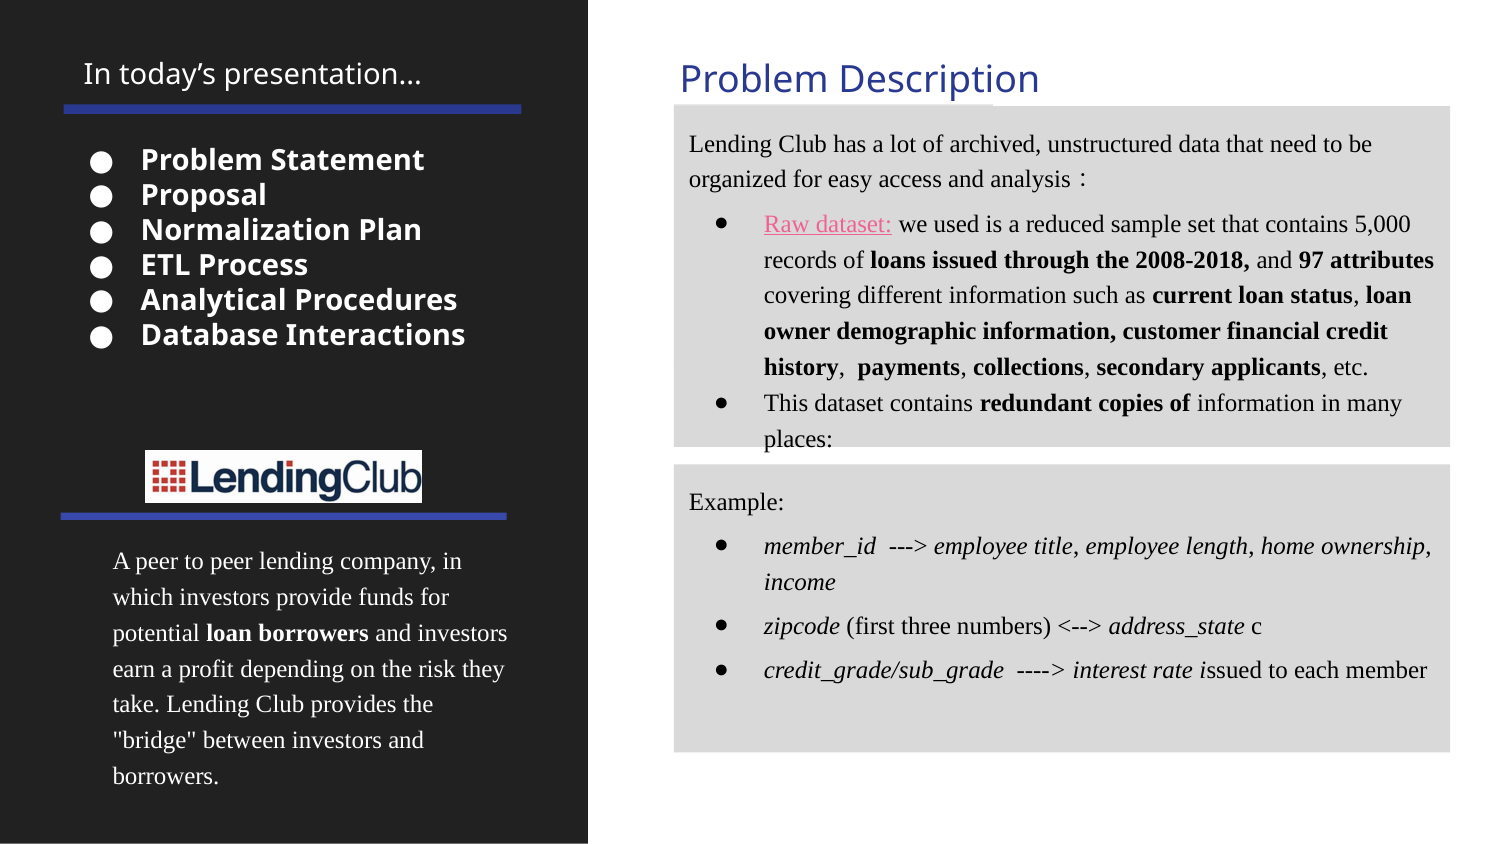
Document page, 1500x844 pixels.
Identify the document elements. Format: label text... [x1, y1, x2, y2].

text_box Problem Description [664, 39, 1104, 110]
list A peer to peer lending company, in which investors provide funds for potential loan borrowers and investors earn a profit depending on the risk they take. Lending Club provides the "bridge" between investors and borrowers. [50, 523, 537, 772]
picture [145, 450, 422, 504]
text_box Lending Club has a lot of archived, unstructured data that need to be organized for easy access and analysis： Raw dataset: we used is a reduced sample set that contains 5,000 records of loans issued through the 2008-2018, and 97 attributes covering different information such as current loan status, loan owner demographic information, customer financial credit history, payments, collections, secondary applicants, etc. This dataset contains redundant copies of information in many places: [673, 106, 1451, 447]
title Problem Statement Proposal Normalization Plan ETL Process Analytical Procedures Database Interactions [50, 126, 571, 427]
text_box In today’s presentation... [68, 39, 450, 93]
text_box Example: member_id ---> employee title, employee length, home ownership, income zipcode (first three numbers) <--> address_state c credit_grade/sub_grade ----> interest rate issued to each member [673, 464, 1451, 753]
text_box [60, 512, 507, 520]
